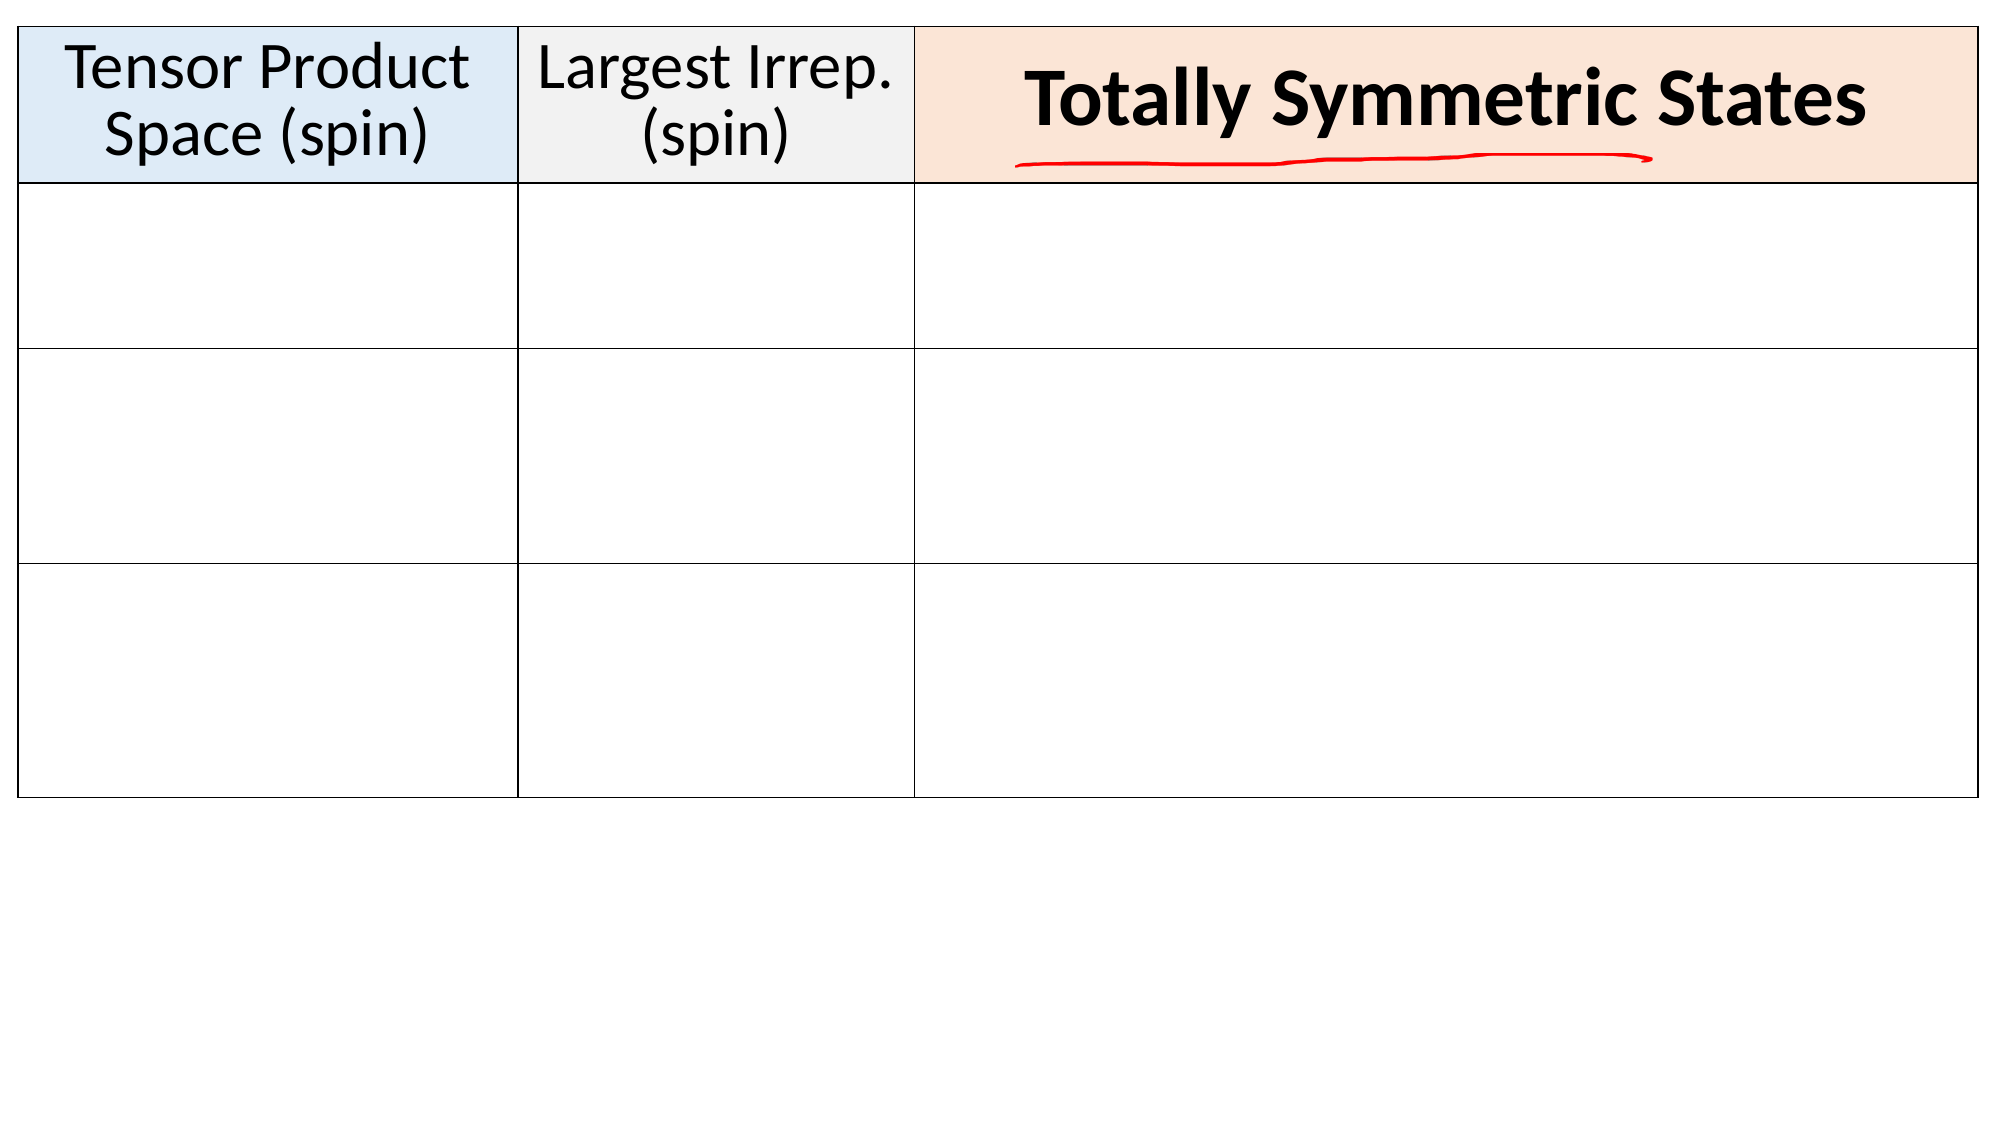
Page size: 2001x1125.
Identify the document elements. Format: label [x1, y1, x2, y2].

picture [1015, 153, 1661, 175]
